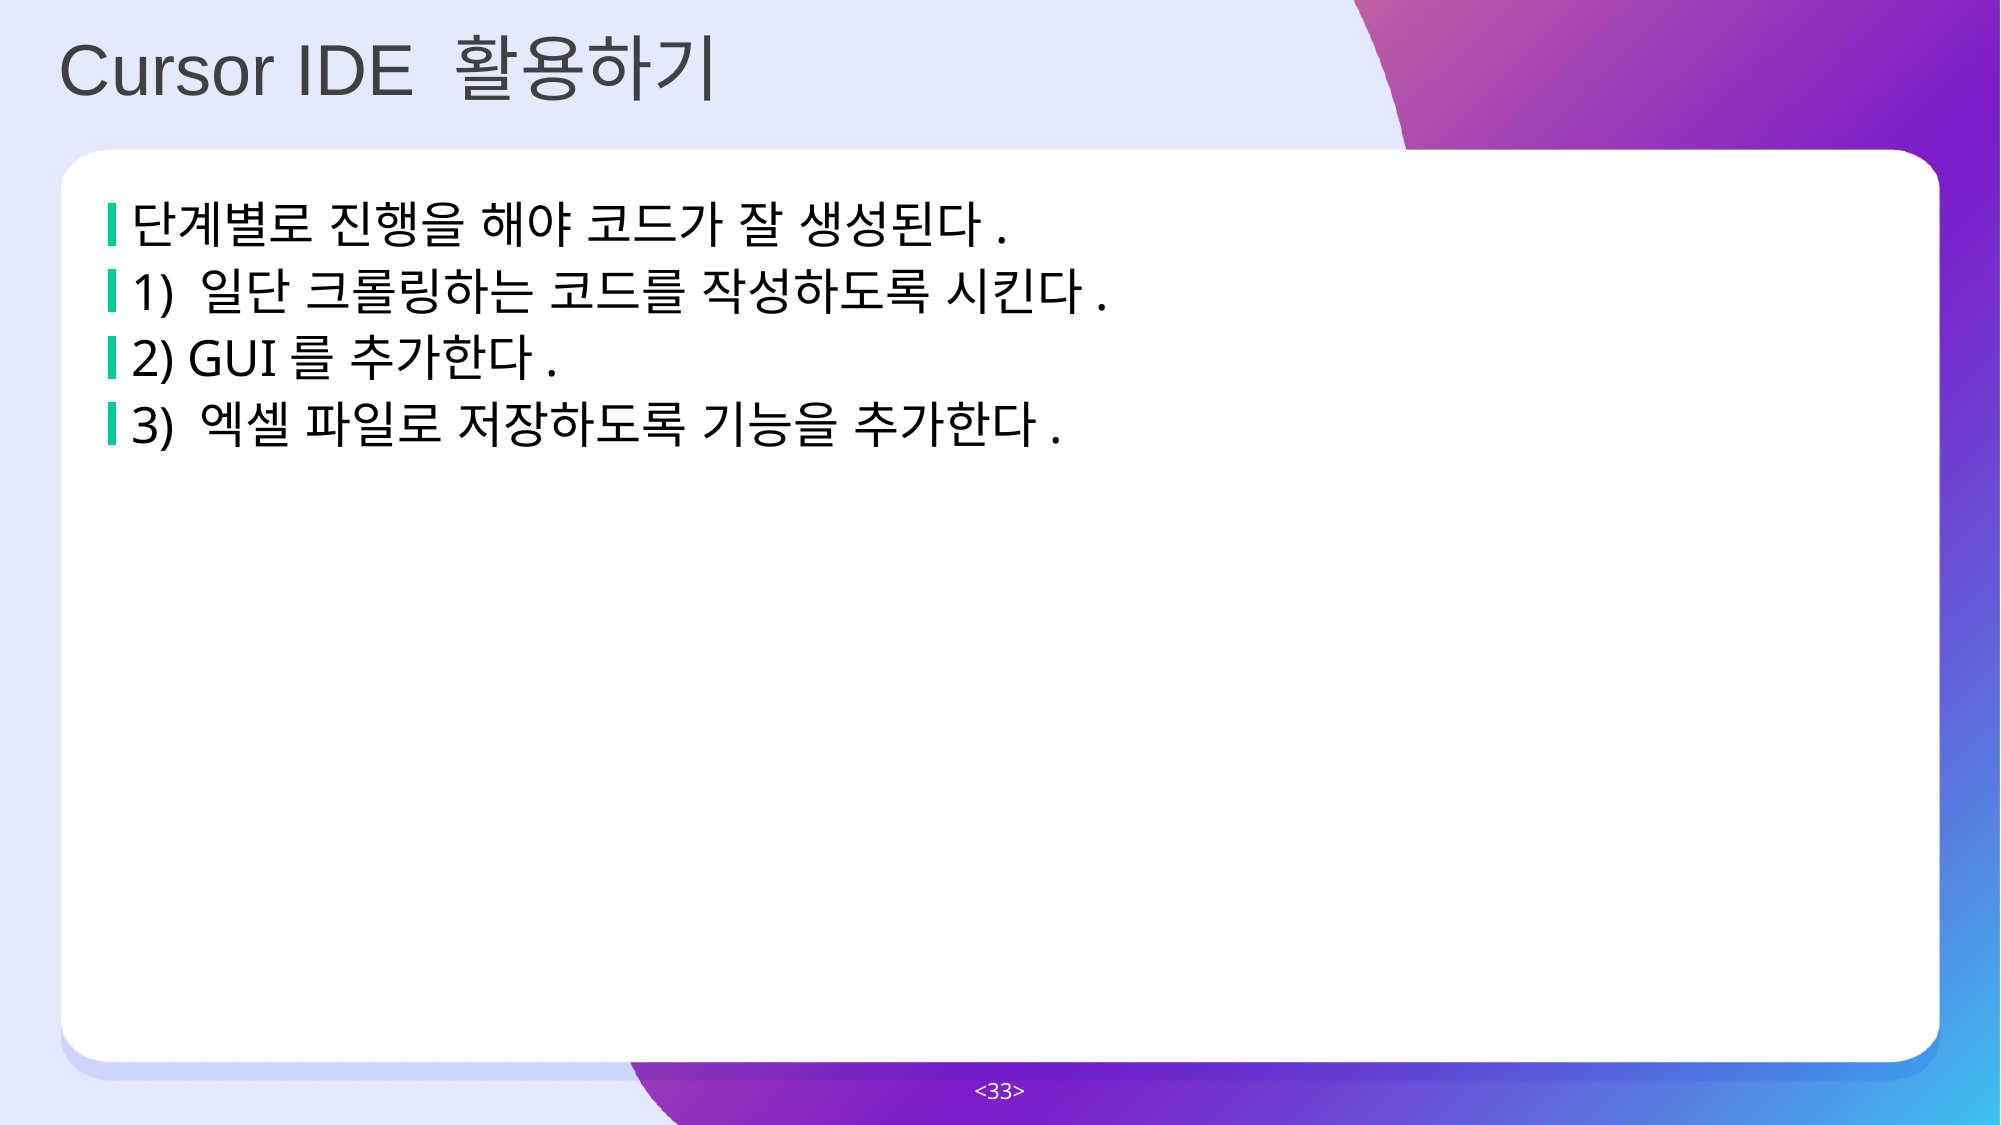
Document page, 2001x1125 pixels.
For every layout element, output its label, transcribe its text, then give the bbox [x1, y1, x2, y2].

text_box 단계별로 진행을 해야 코드가 잘 생성된다. 1) 일단 크롤링하는 코드를 작성하도록 시킨다. 2) GUI를 추가한다. 3) 엑셀 파일로 저장하도록 기능을 추가한다. [87, 189, 1861, 1036]
text_box Cursor IDE 활용하기 [38, 23, 1764, 241]
picture [0, 0, 2000, 1125]
